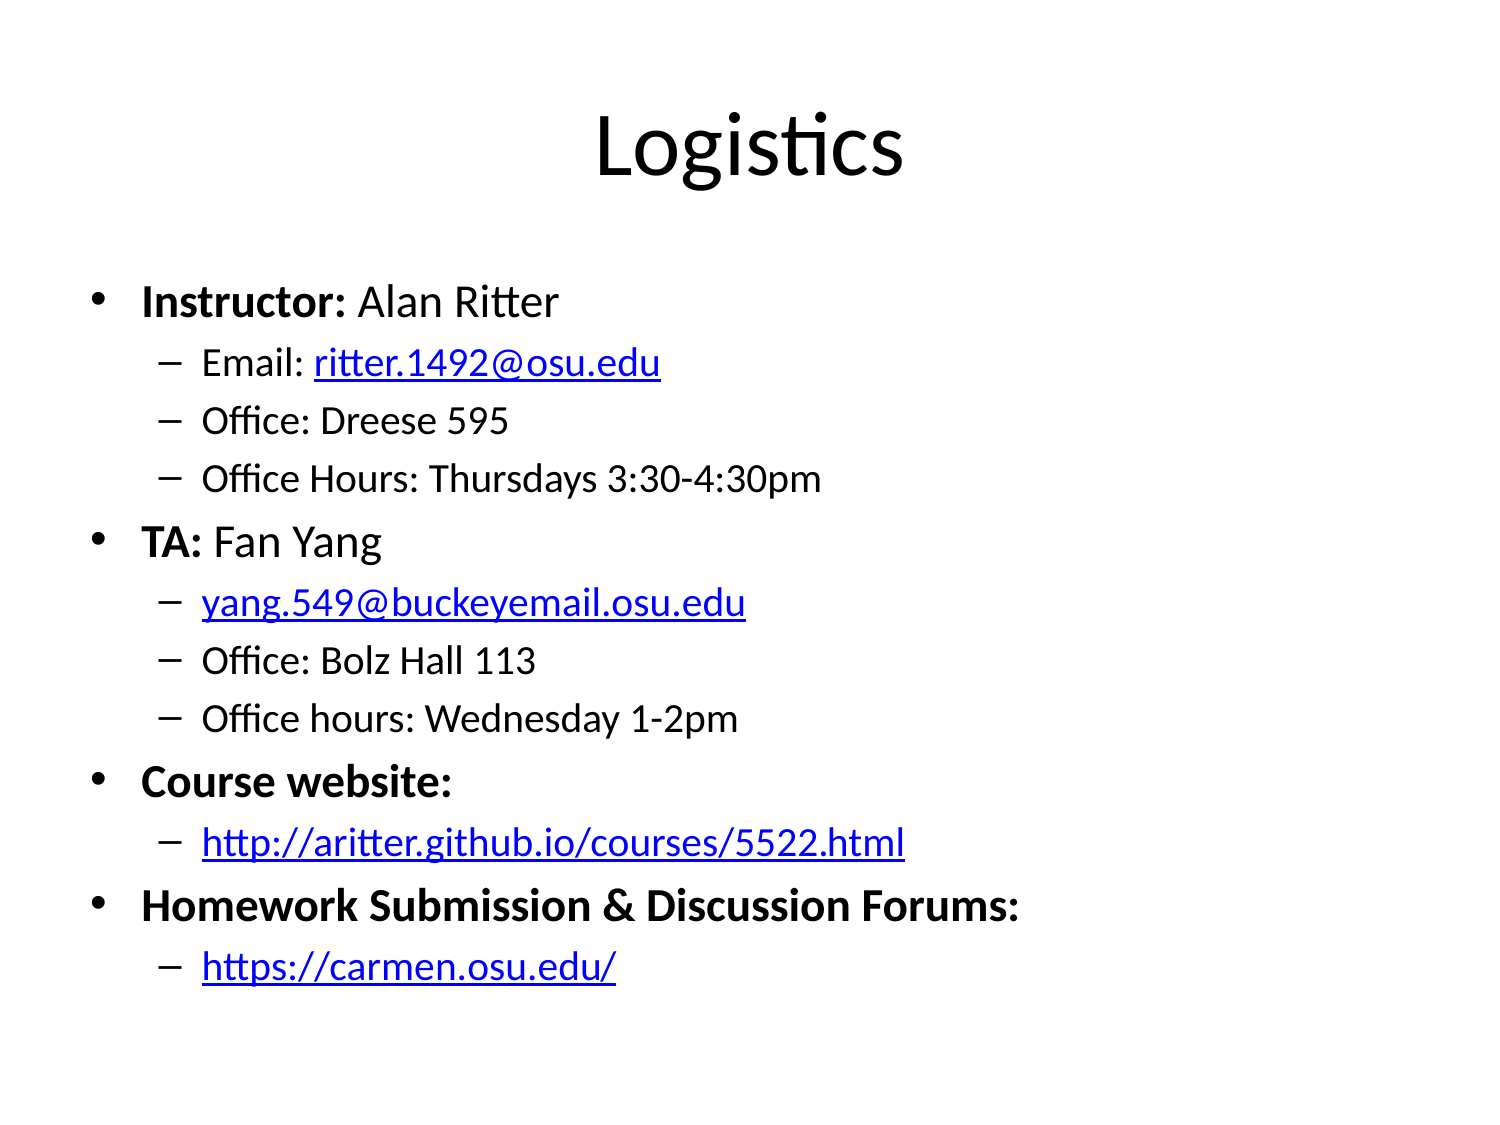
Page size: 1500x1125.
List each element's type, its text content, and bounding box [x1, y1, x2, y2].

list Instructor: Alan Ritter Email: ritter.1492@osu.edu Office: Dreese 595 Office Hours: Thursdays 3:30-4:30pm TA: Fan Yang yang.549@buckeyemail.osu.edu Office: Bolz Hall 113 Office hours: Wednesday 1-2pm Course website: http://aritter.github.io/courses/5522.html Homework Submission & Discussion Forums: https://carmen.osu.edu/ [75, 262, 1425, 1005]
title Logistics [75, 45, 1425, 233]
